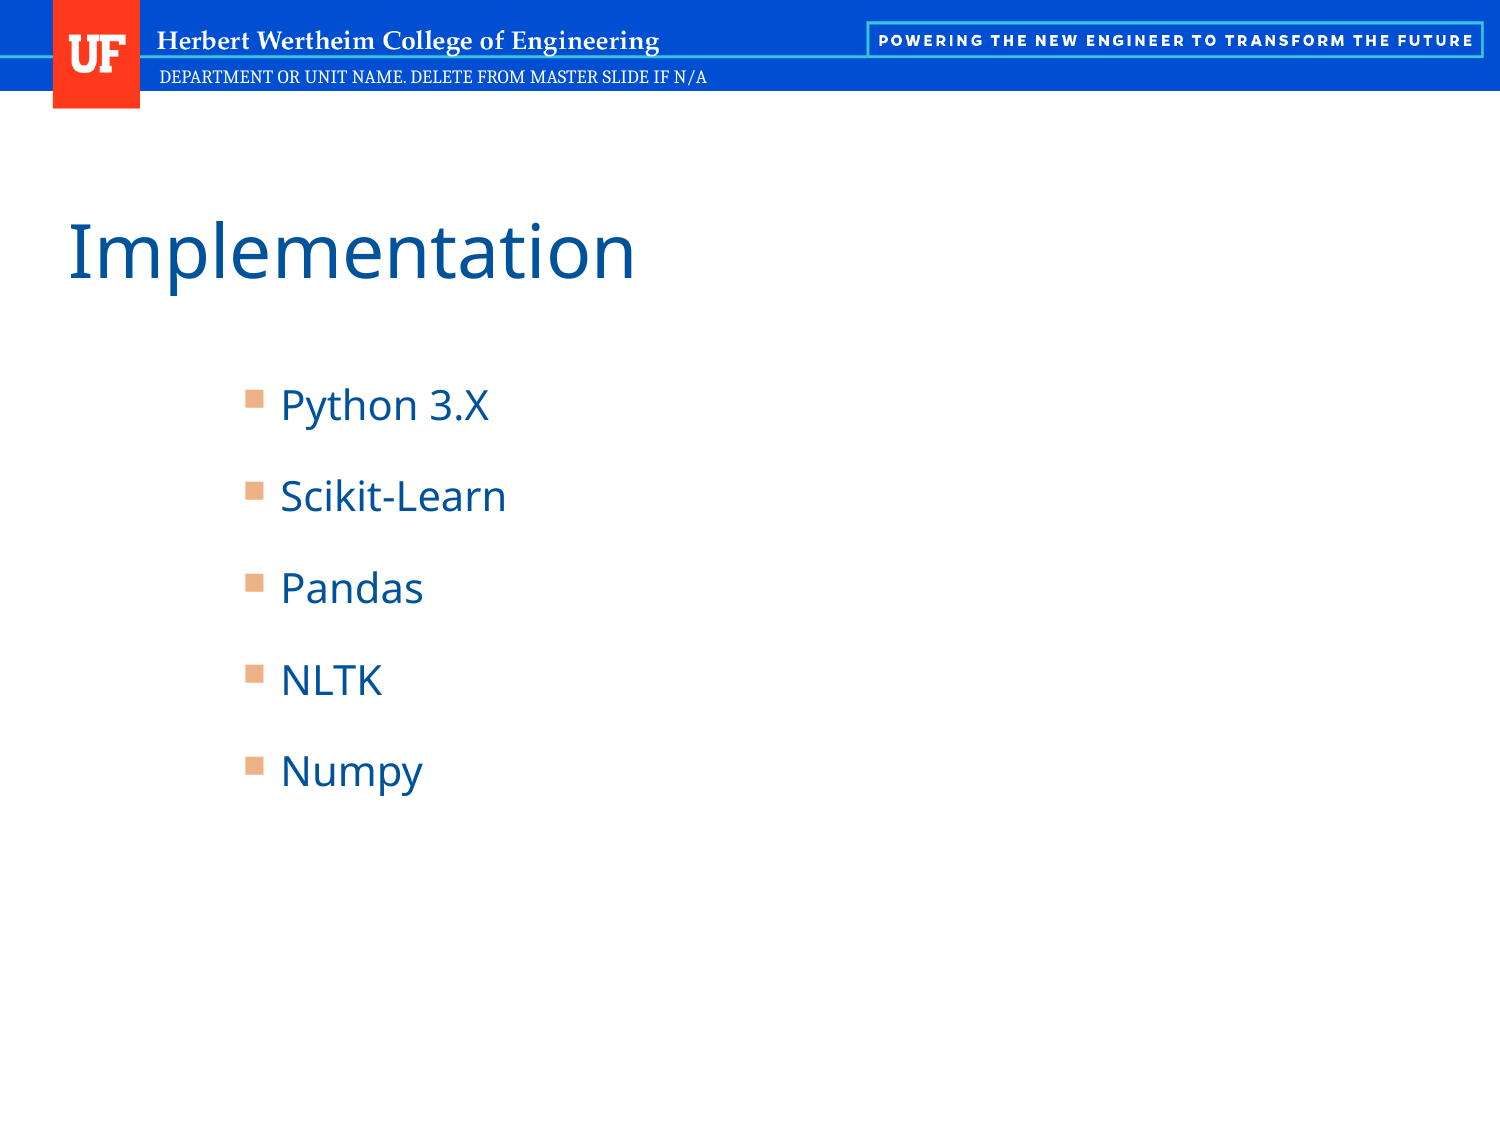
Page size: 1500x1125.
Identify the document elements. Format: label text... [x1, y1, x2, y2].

title Implementation [53, 195, 1294, 379]
picture [0, 0, 1500, 117]
list Python 3.X Scikit-Learn Pandas NLTK Numpy [227, 379, 1120, 829]
